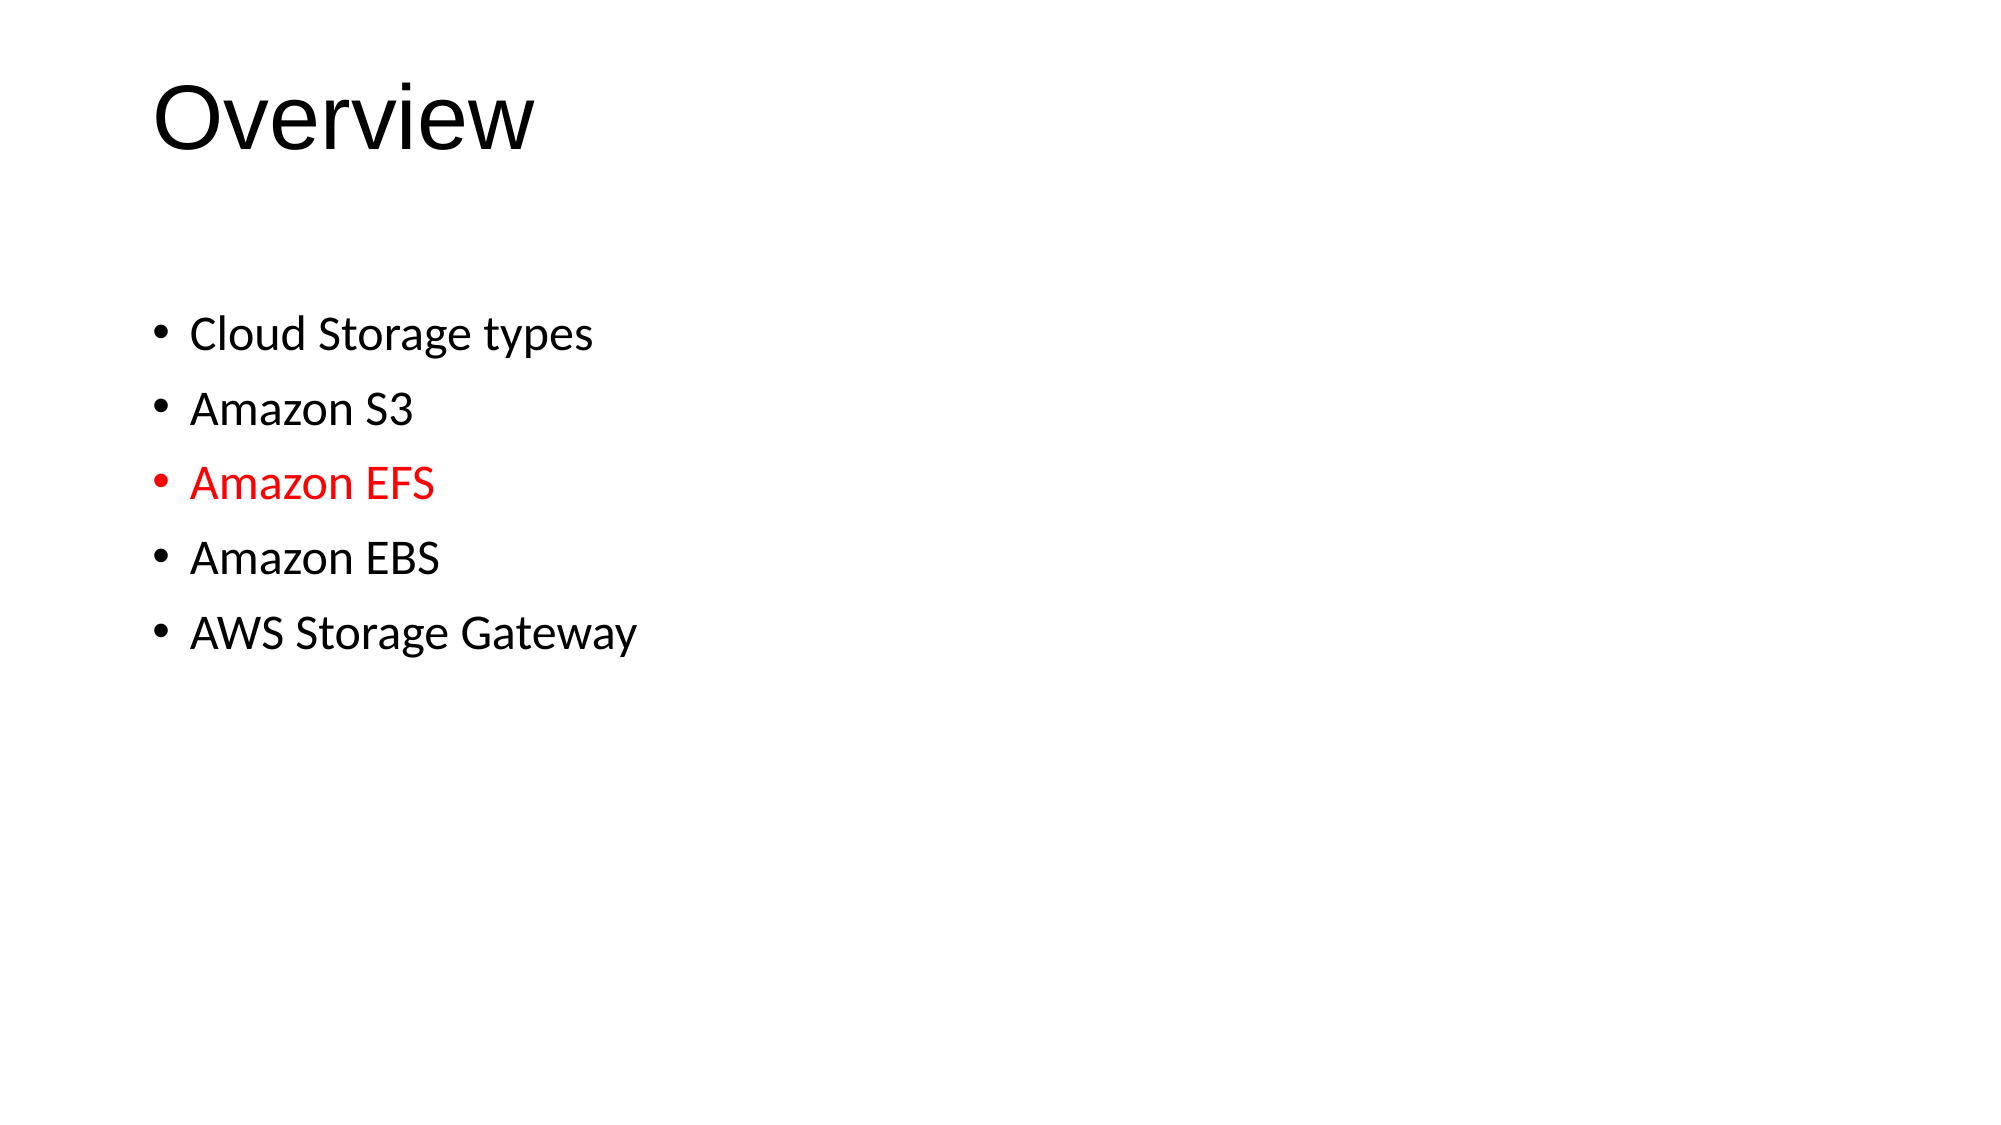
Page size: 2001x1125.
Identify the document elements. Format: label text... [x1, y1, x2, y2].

title Overview [137, 30, 1863, 209]
list Cloud Storage types Amazon S3 Amazon EFS Amazon EBS AWS Storage Gateway [137, 299, 1863, 1014]
